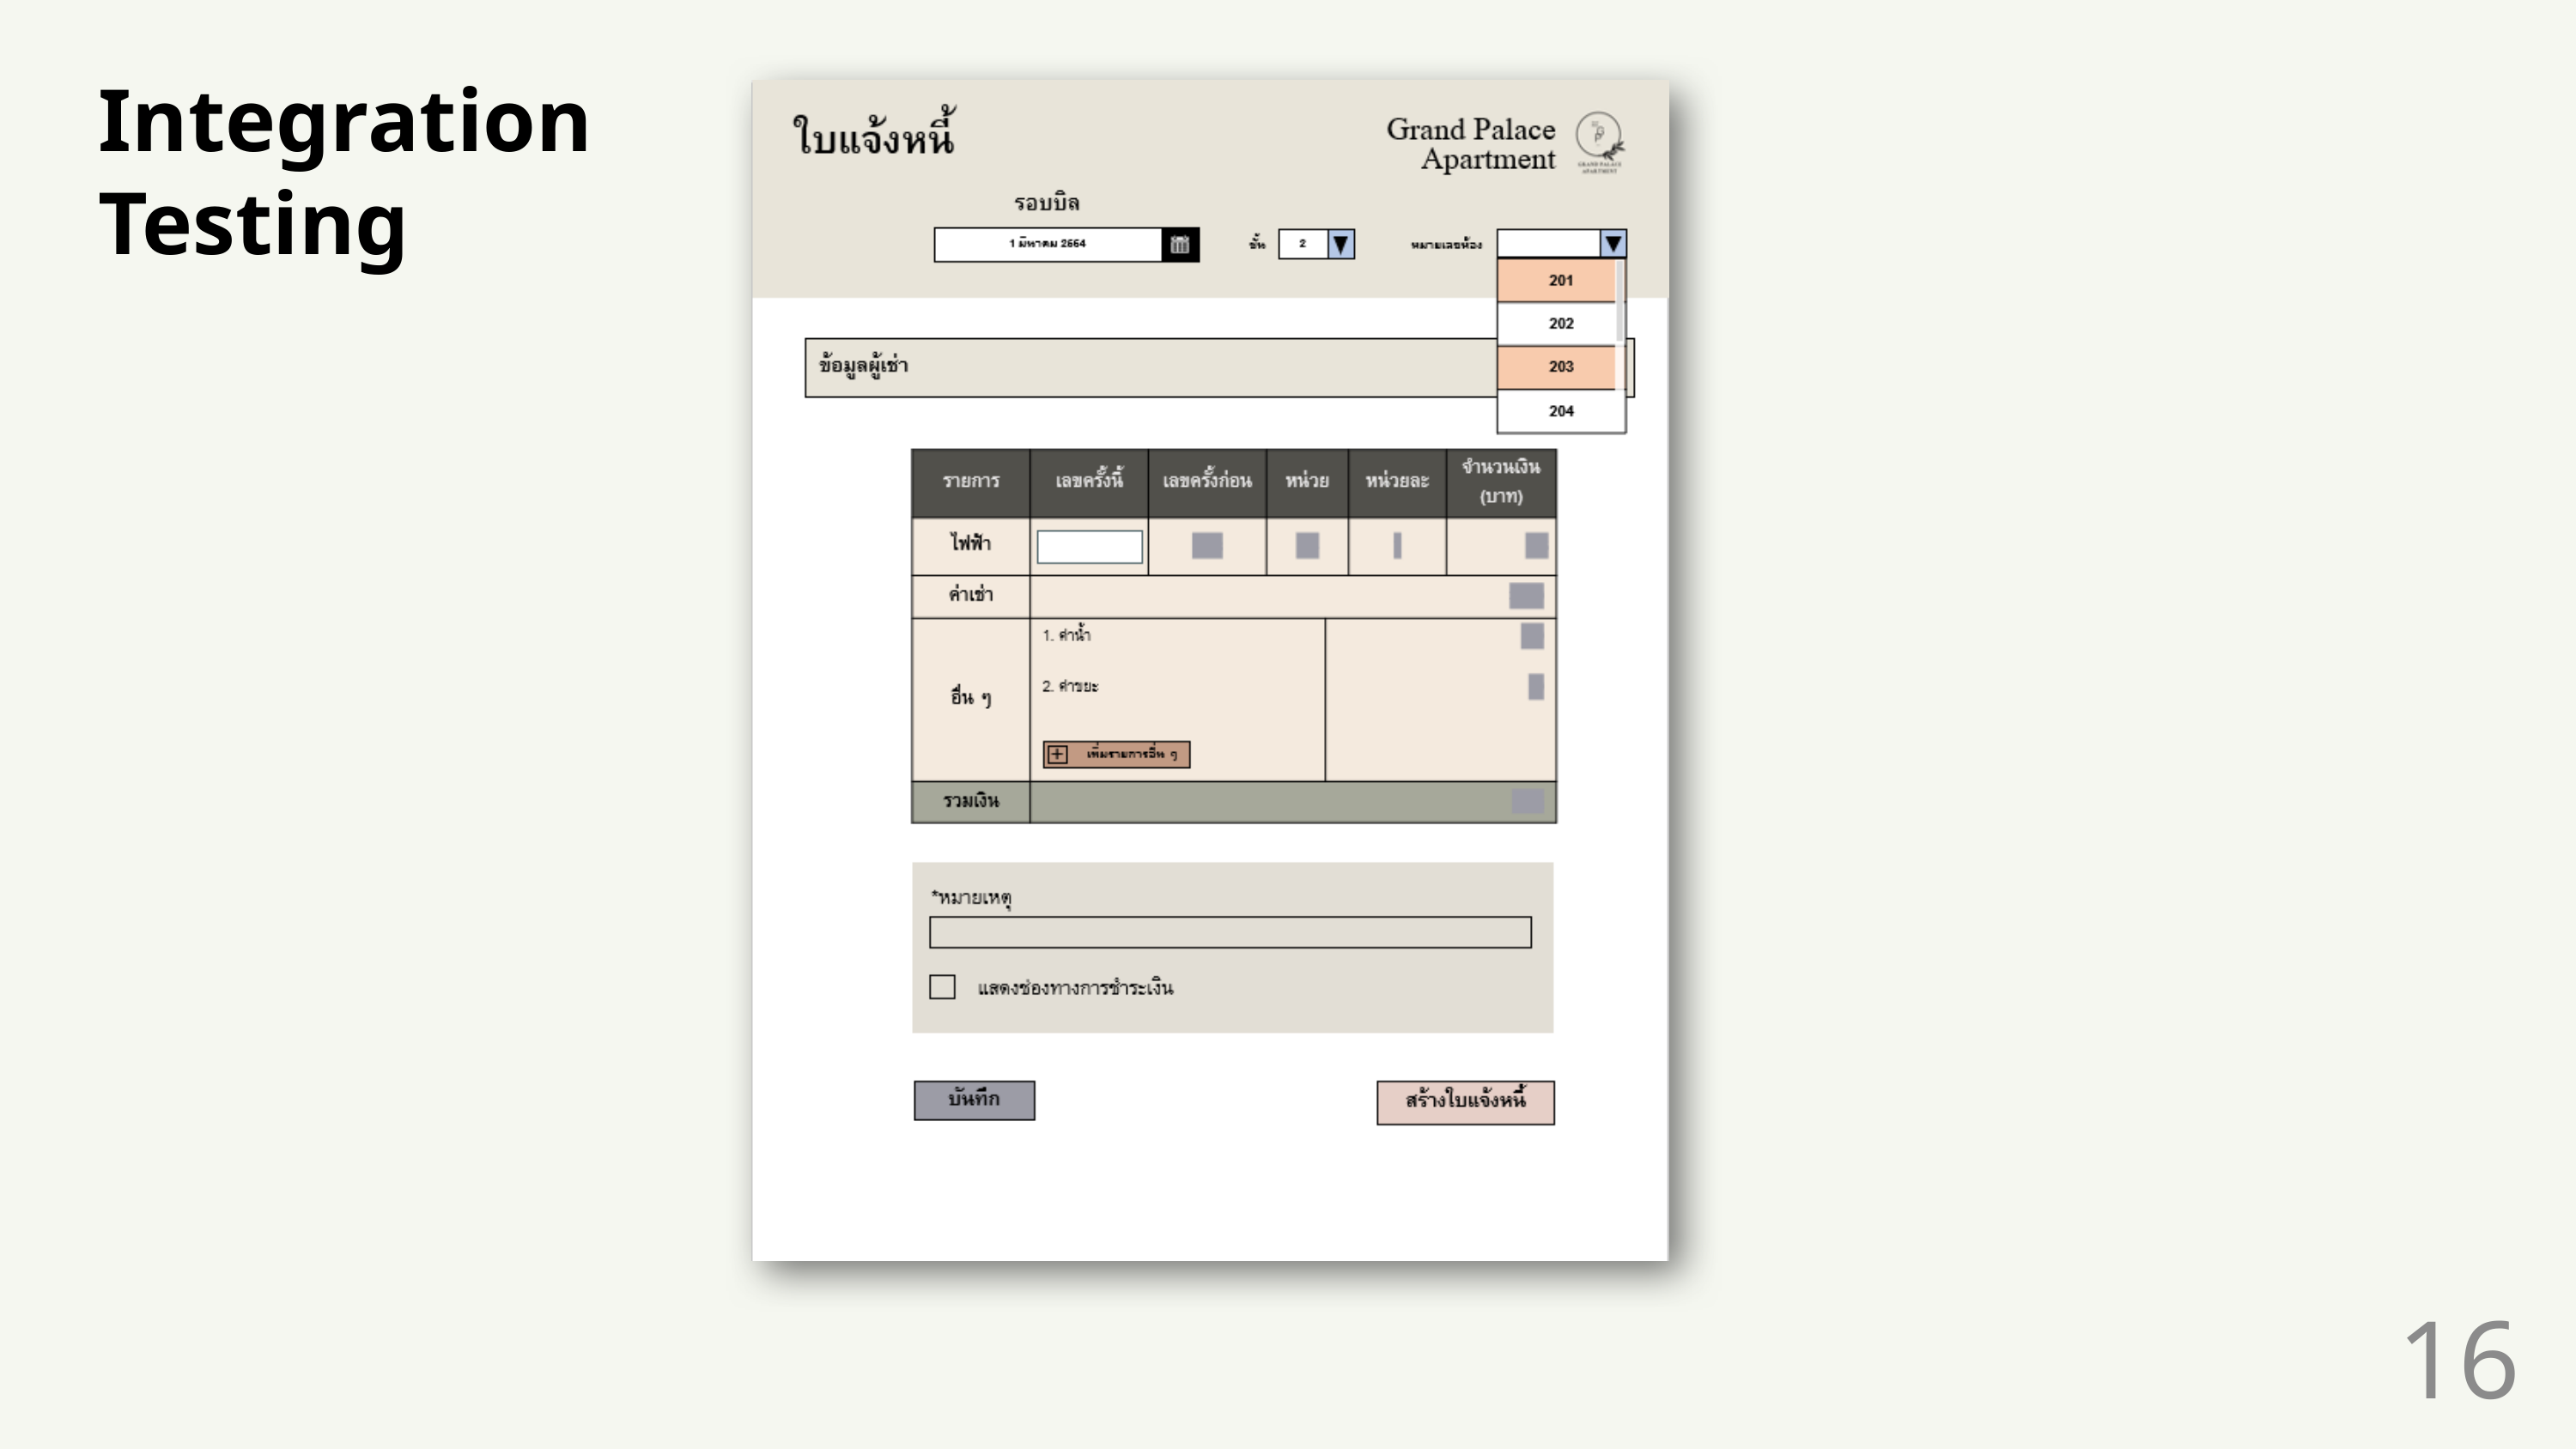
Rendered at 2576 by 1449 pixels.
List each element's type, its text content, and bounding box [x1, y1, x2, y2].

picture [750, 80, 1670, 1261]
slide_number 16 [2233, 1338, 2533, 1391]
text_box Integration Testing [85, 58, 644, 278]
